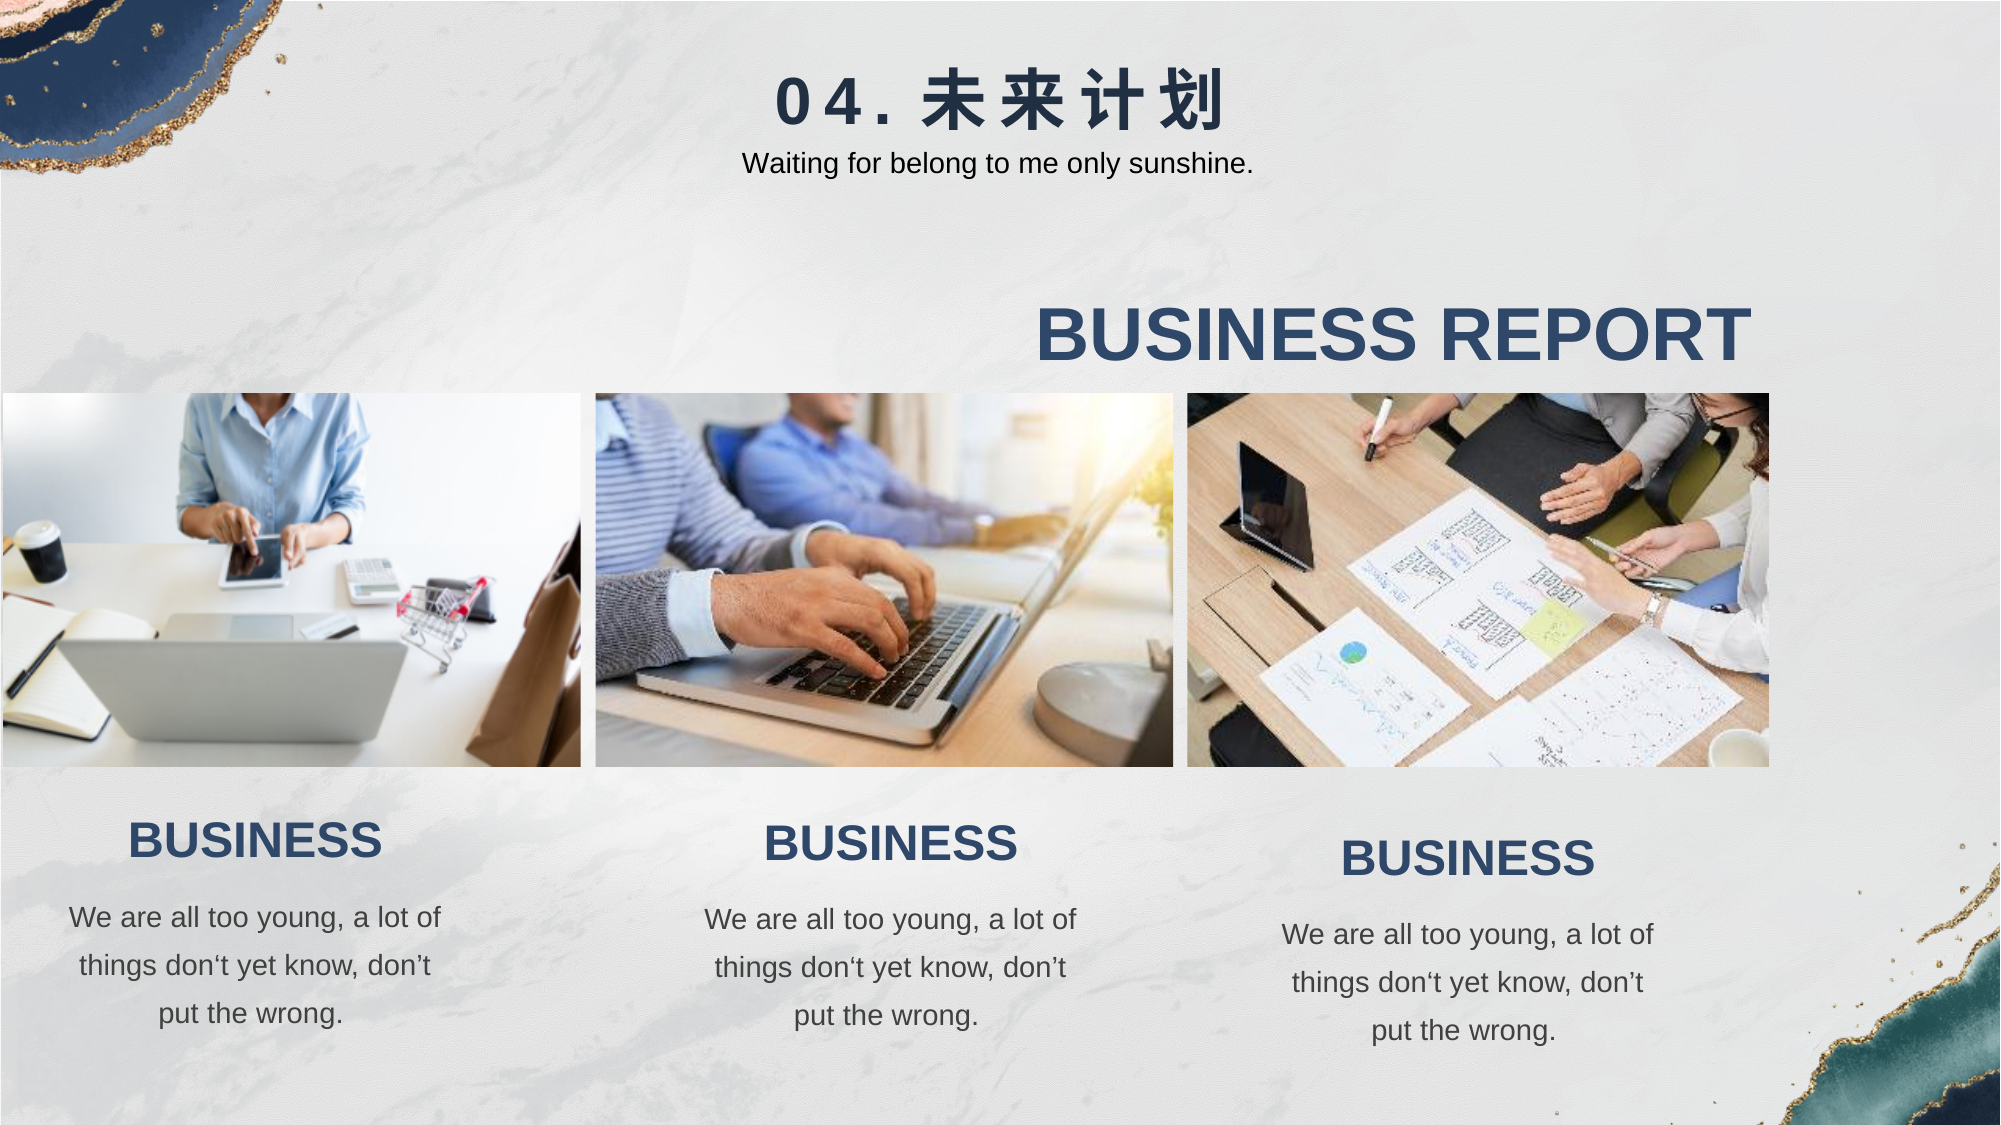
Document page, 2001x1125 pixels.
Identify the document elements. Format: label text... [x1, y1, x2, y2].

text_box We are all too young, a lot of things don‘t yet know, don’t put the wrong. [51, 901, 437, 1037]
text_box BUSINESS REPORT [1563, 289, 1768, 383]
text_box [2, 392, 437, 768]
text_box BUSINESS [106, 781, 405, 876]
picture [0, 0, 2000, 1125]
text_box [1563, 392, 1770, 752]
